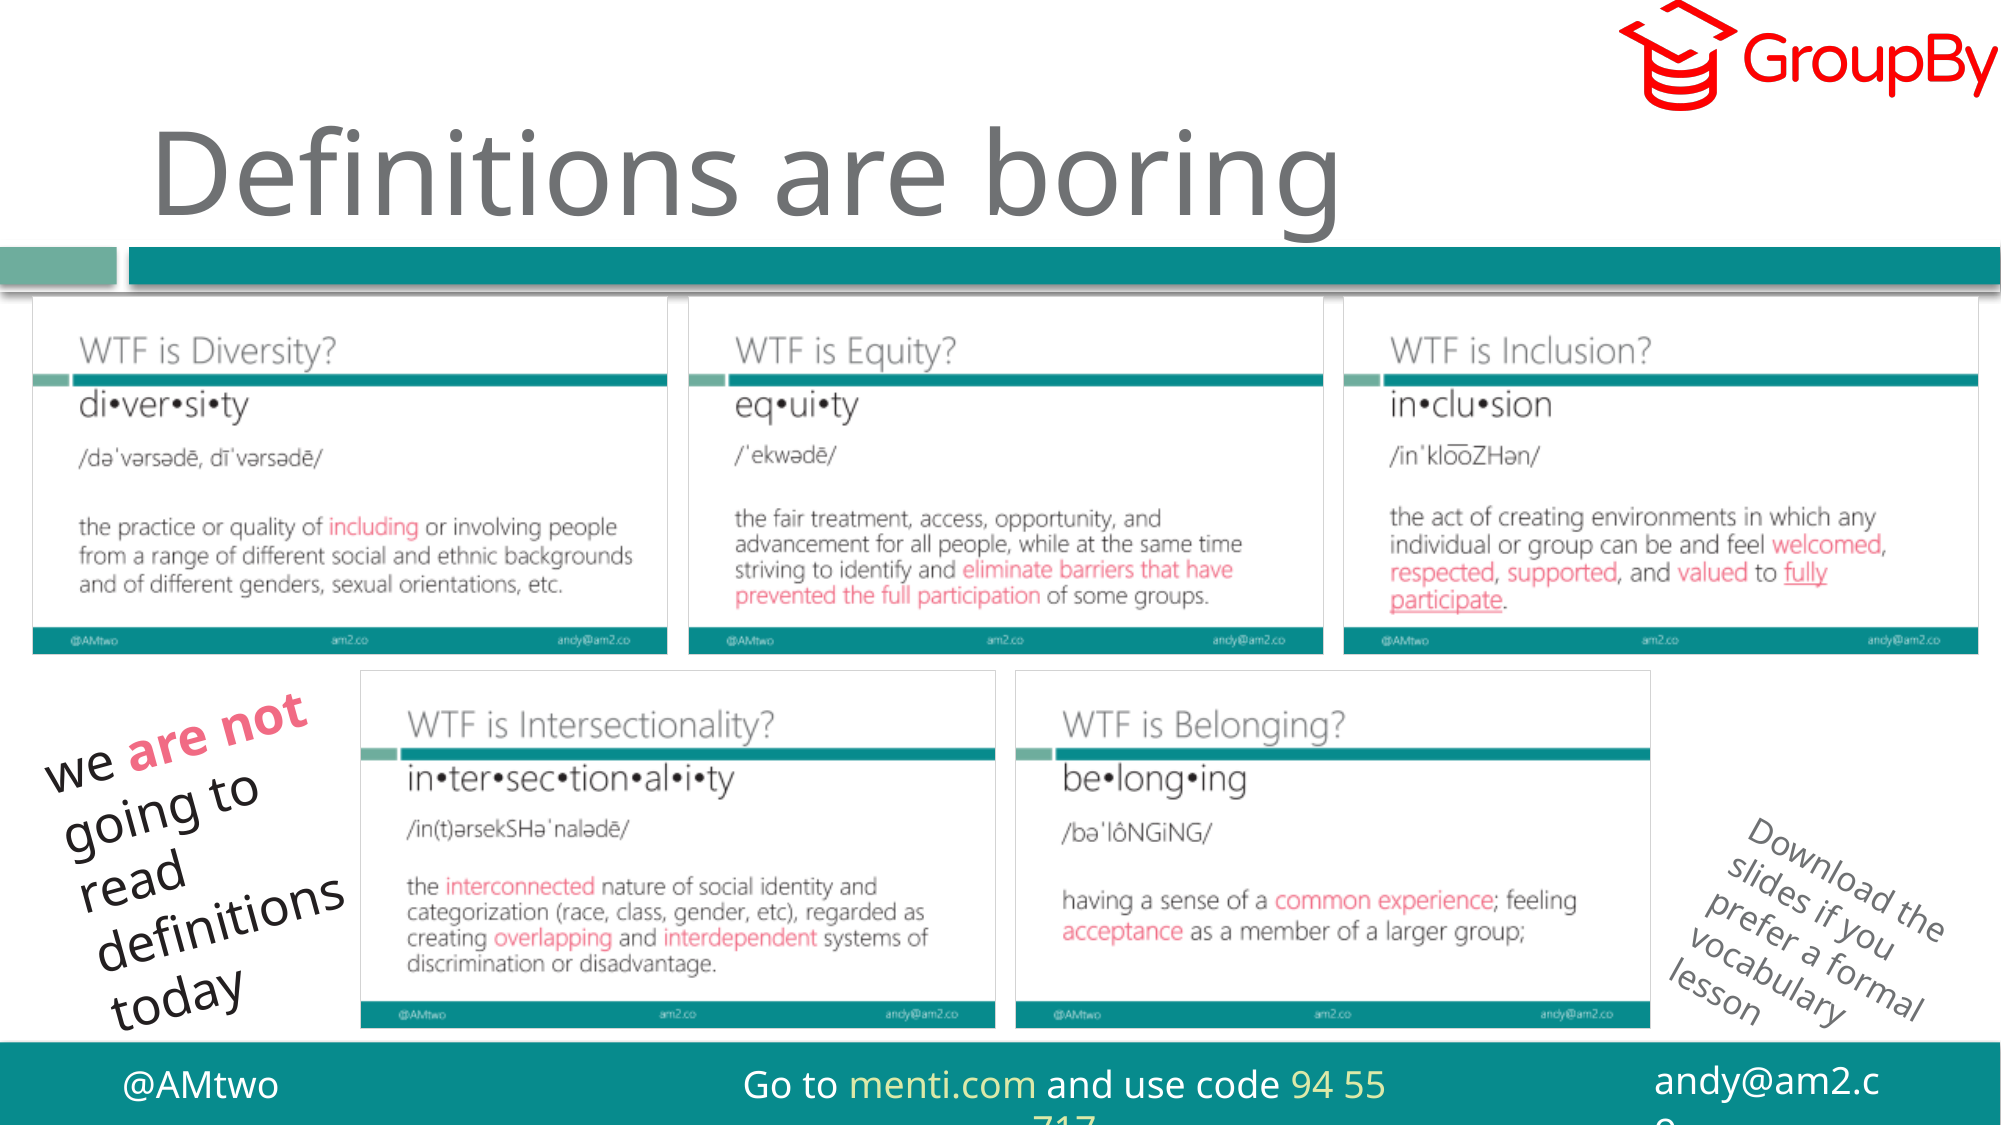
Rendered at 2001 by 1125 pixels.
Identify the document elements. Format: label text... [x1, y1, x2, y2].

picture [361, 671, 995, 1028]
picture [689, 297, 1323, 654]
picture [1016, 671, 1650, 1028]
picture [1344, 297, 1978, 654]
list we are not going to read definitions today [22, 655, 360, 1056]
text_box Download the slides if you prefer a formal vocabulary lesson [1644, 794, 2000, 1125]
picture [33, 297, 667, 654]
picture [1619, 0, 1998, 111]
title Definitions are boring [133, 25, 1917, 246]
